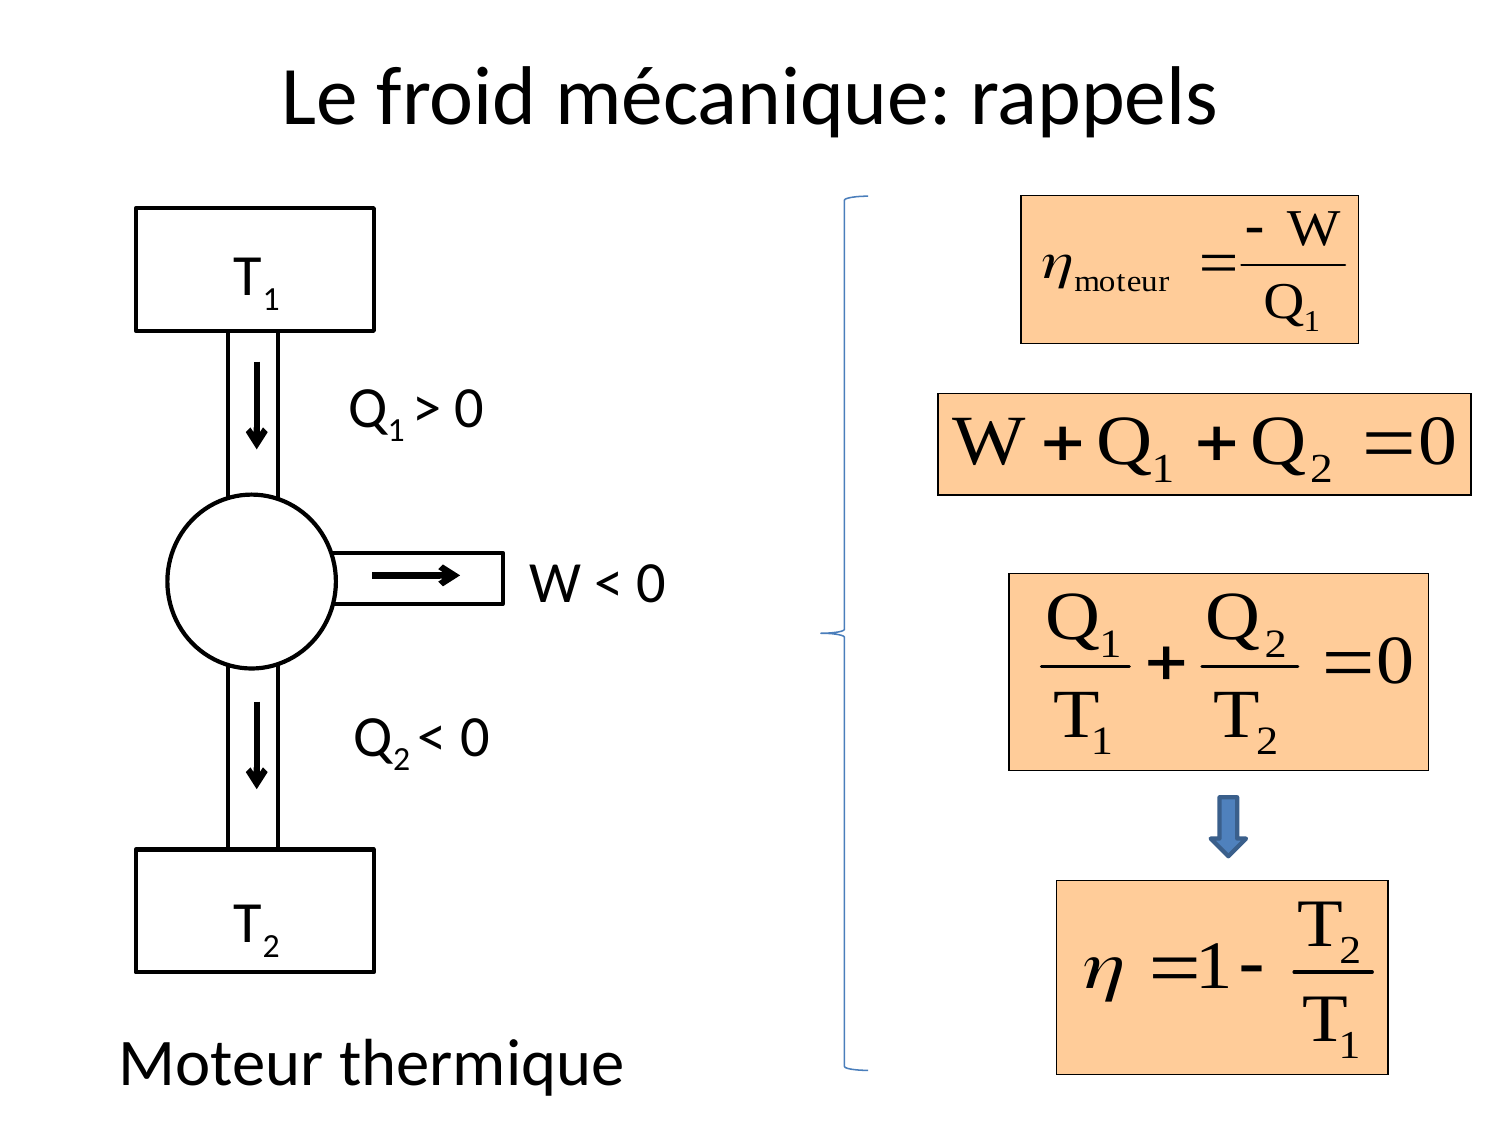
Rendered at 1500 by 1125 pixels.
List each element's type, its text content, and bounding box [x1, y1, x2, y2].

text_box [1056, 881, 1388, 1075]
text_box [1208, 795, 1248, 859]
text_box Moteur thermique [41, 1011, 703, 1106]
text_box Le froid mécanique: rappels [74, 0, 1425, 185]
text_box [135, 207, 697, 973]
text_box [820, 195, 869, 1072]
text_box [1021, 195, 1359, 343]
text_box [938, 393, 1471, 495]
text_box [1009, 574, 1428, 770]
